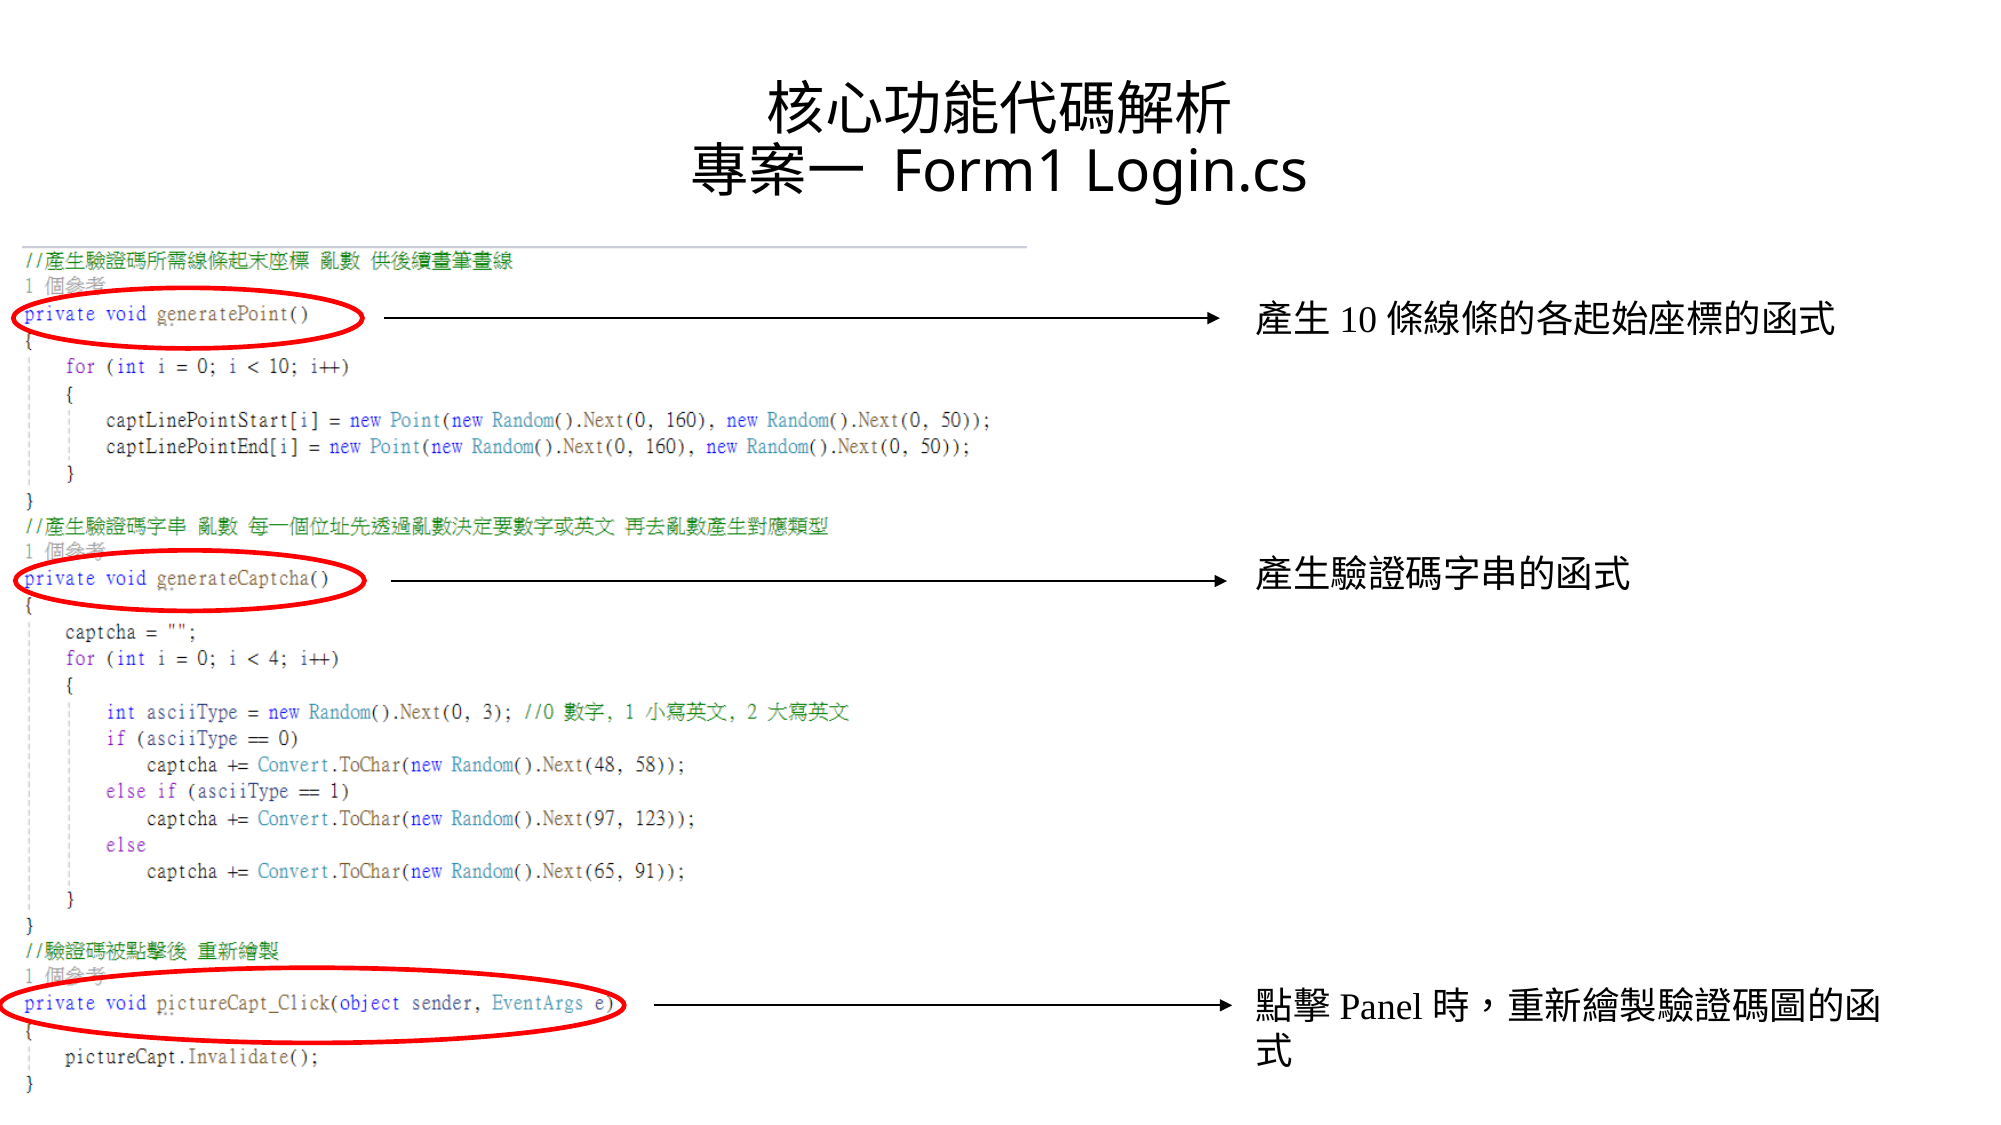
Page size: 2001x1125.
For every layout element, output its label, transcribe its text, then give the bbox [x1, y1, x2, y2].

text_box [12, 307, 22, 329]
text_box 產生10條線條的各起始座標的函式 [1240, 287, 1863, 348]
text_box [0, 990, 22, 1021]
text_box 點擊Panel時，重新繪製驗證碼圖的函式 [1240, 974, 1928, 1080]
text_box 產生驗證碼字串的函式 [1240, 543, 1863, 603]
picture [22, 246, 1027, 1100]
title 核心功能代碼解析 專案一 Form1 Login.cs [137, 59, 1863, 225]
text_box [14, 571, 22, 591]
